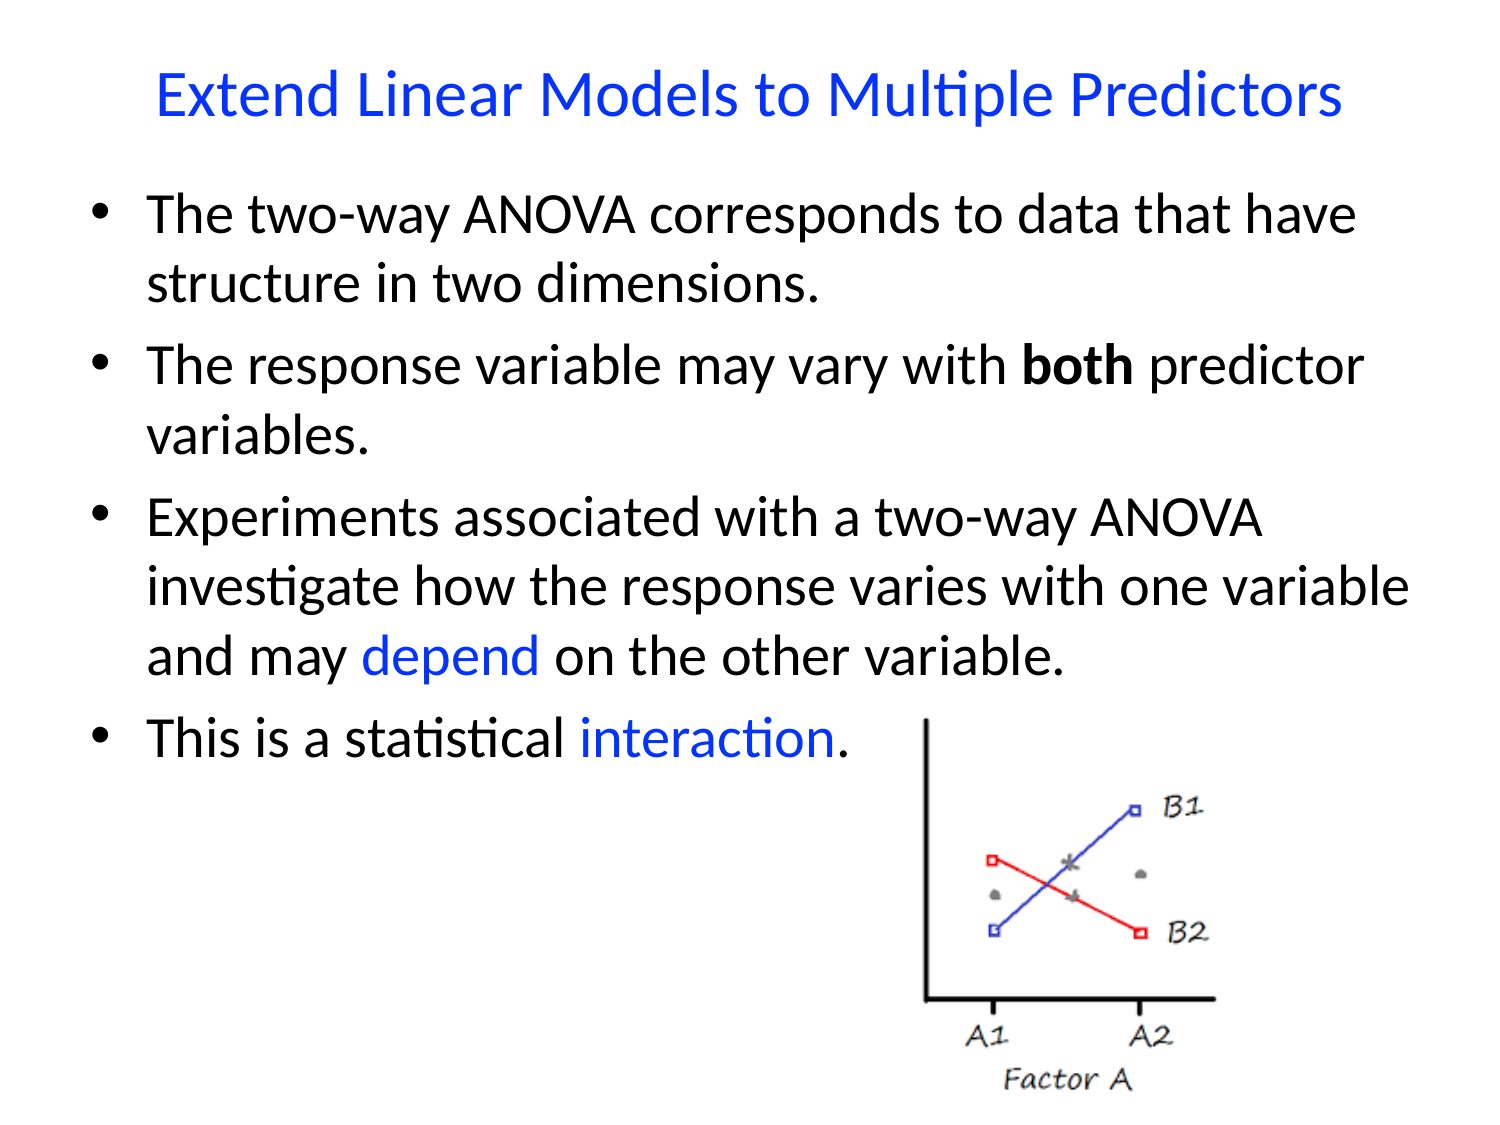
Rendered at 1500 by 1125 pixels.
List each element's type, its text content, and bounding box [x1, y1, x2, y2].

list The two-way ANOVA corresponds to data that have structure in two dimensions. The response variable may vary with both predictor variables. Experiments associated with a two-way ANOVA investigate how the response varies with one variable and may depend on the other variable. This is a statistical interaction. [75, 167, 1450, 1075]
title Extend Linear Models to Multiple Predictors [75, 12, 1425, 167]
picture [887, 685, 1263, 1115]
